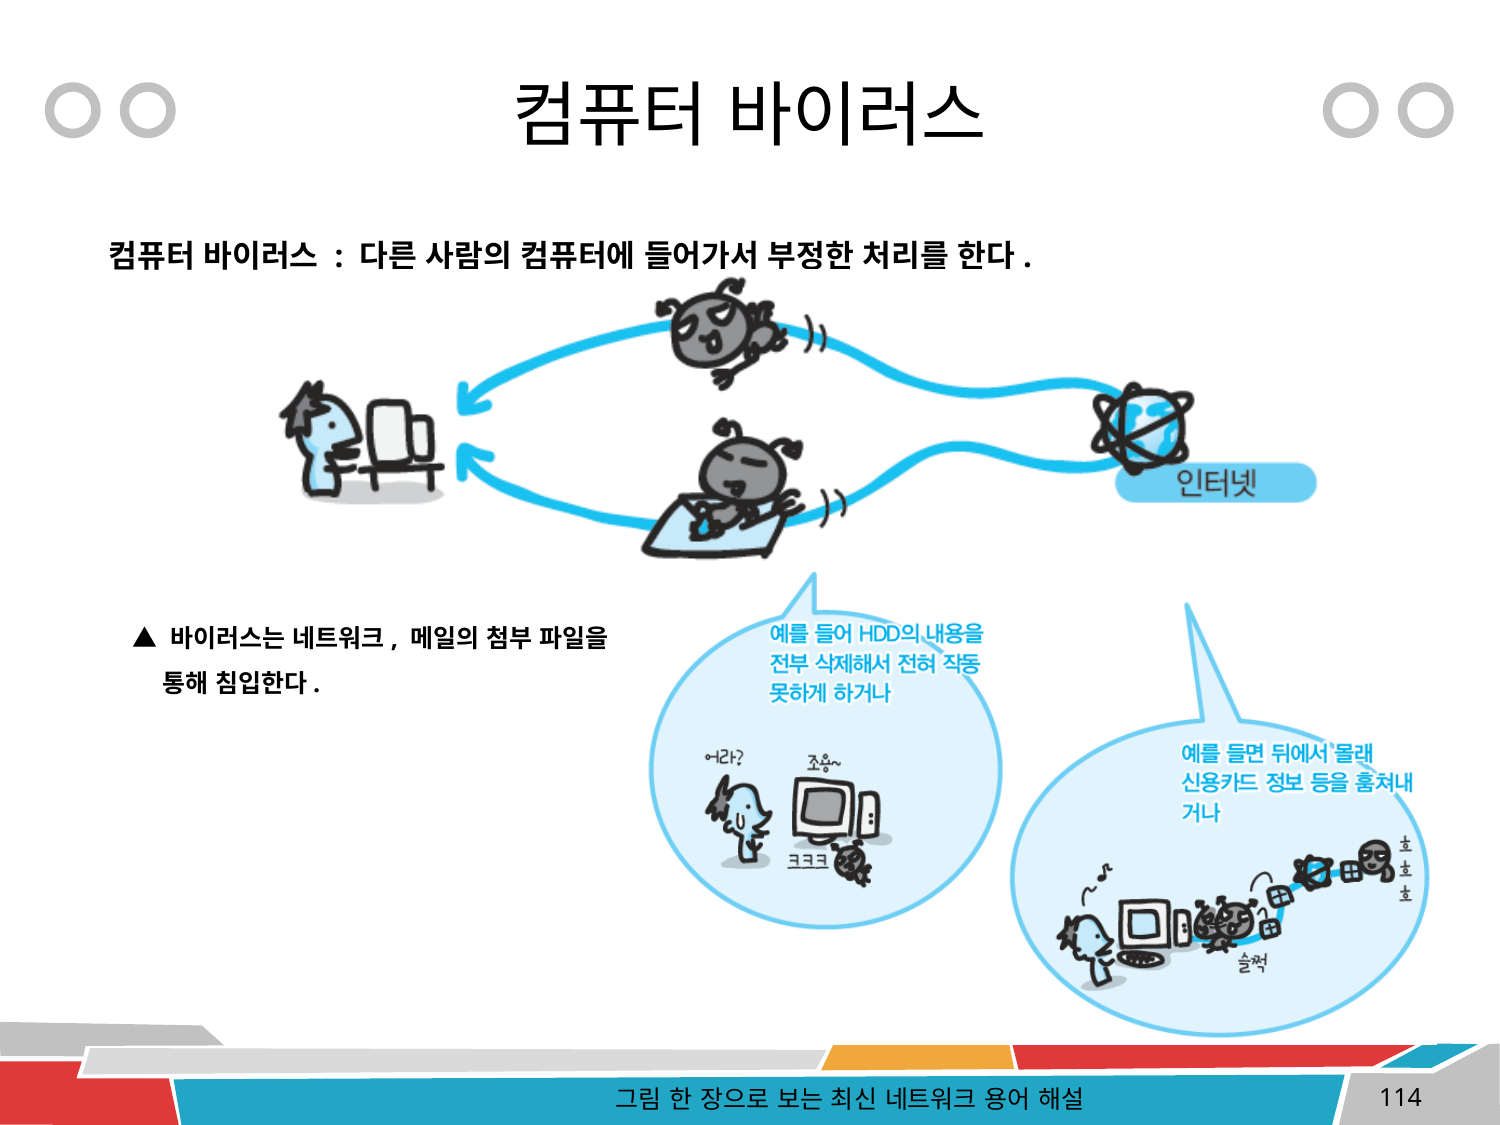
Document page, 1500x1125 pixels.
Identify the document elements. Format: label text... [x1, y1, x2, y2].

picture [264, 269, 1438, 1046]
slide_number 114 [1361, 1080, 1437, 1118]
text_box 컴퓨터 바이러스 : 다른 사람의 컴퓨터에 들어가서 부정한 처리를 한다. [93, 210, 1408, 282]
footer 그림 한 장으로 보는 최신 네트워크 용어 해설 [438, 1080, 1263, 1118]
text_box ▲ 바이러스는 네트워크, 메일의 첨부 파일을 통해 침입한다. [118, 599, 642, 705]
title 컴퓨터 바이러스 [175, 18, 1325, 206]
